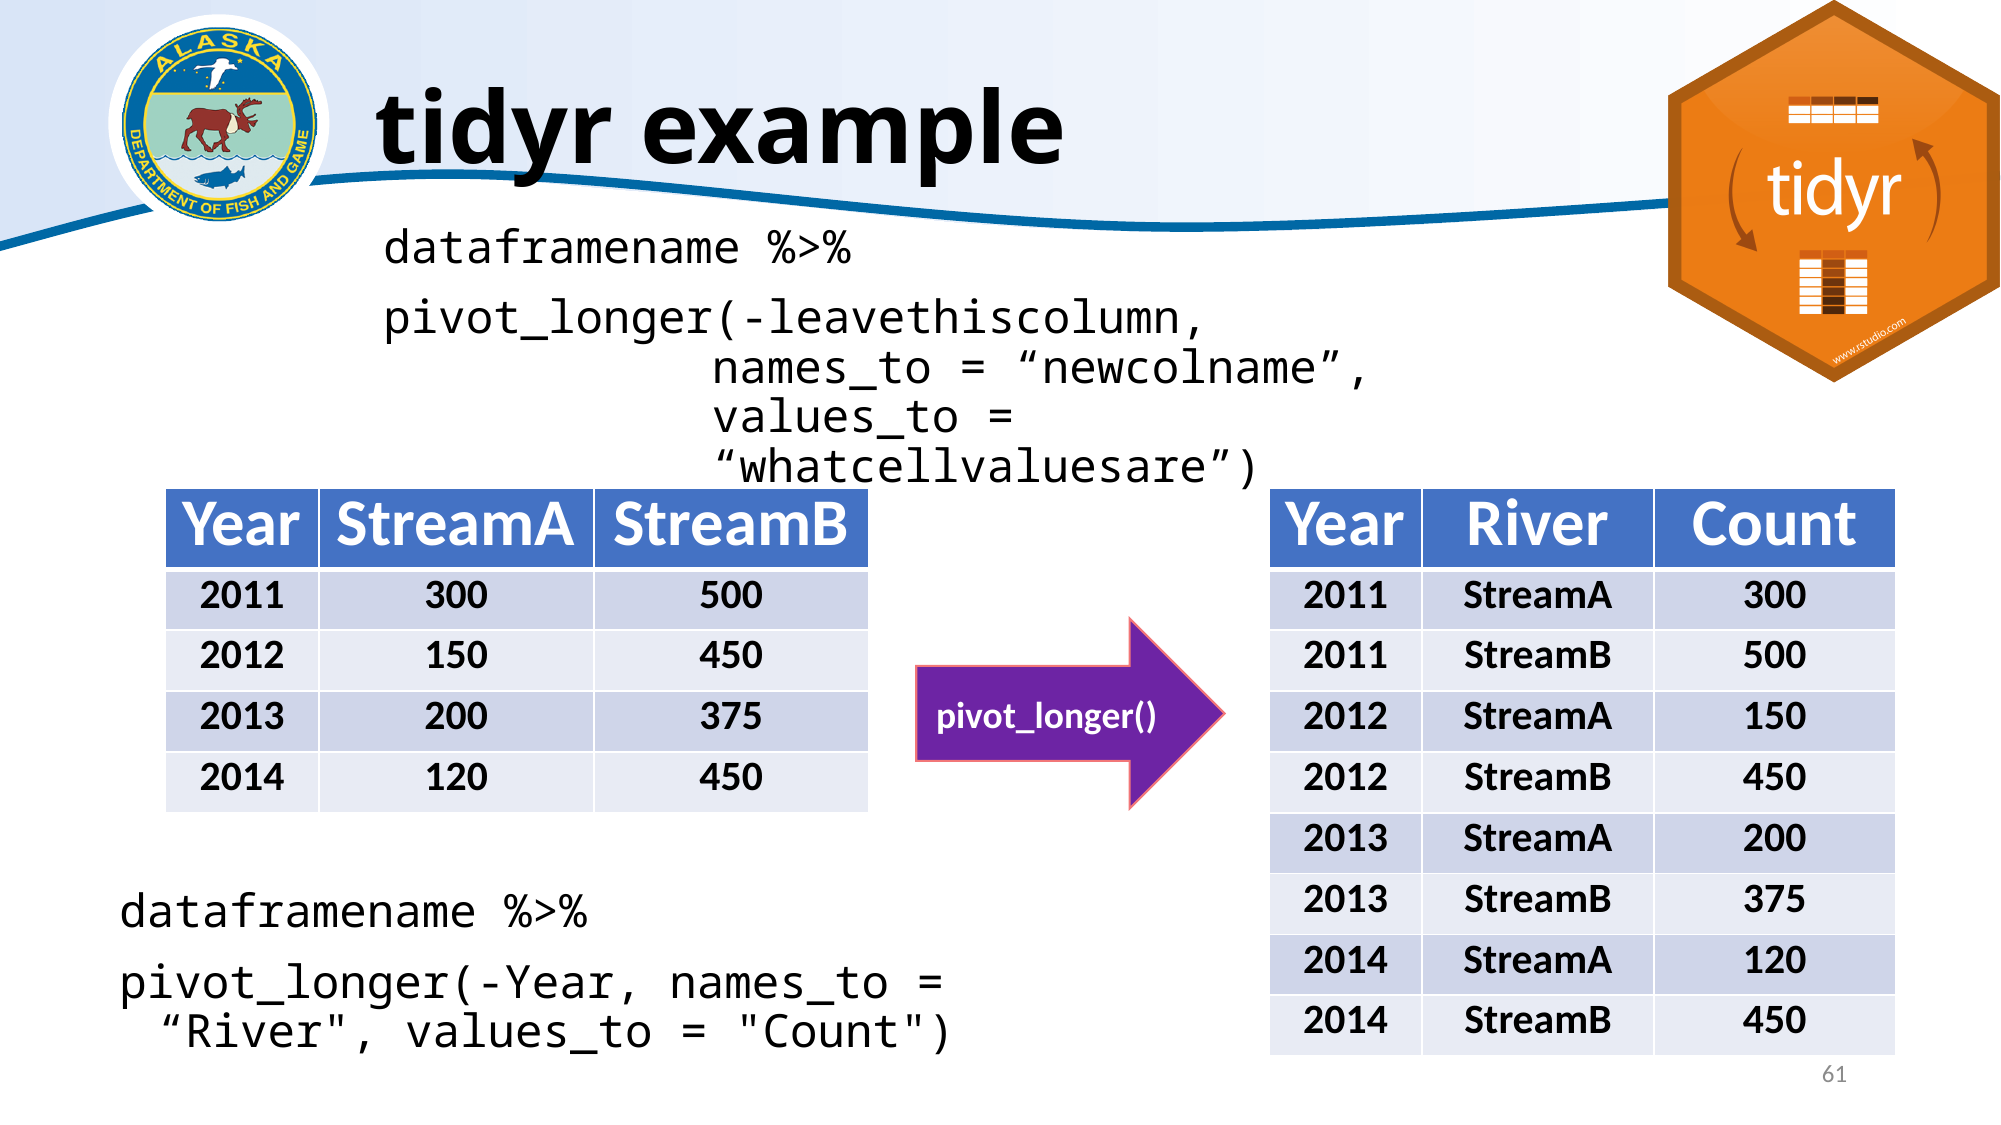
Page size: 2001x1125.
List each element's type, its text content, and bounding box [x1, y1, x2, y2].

table_cell StreamA [1423, 814, 1653, 873]
text_box dataframename %>% pivot_longer(-leavethiscolumn, names_to = “newcolname”, values_to = “whatcellvaluesare”) [368, 216, 1557, 531]
picture [30, 14, 408, 232]
table_cell 2012 [1270, 692, 1421, 751]
table_cell 500 [595, 572, 868, 629]
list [1668, 0, 2000, 384]
table_cell 2011 [1270, 572, 1421, 629]
table_cell 375 [595, 692, 868, 751]
table_cell 2014 [166, 753, 318, 812]
table_cell 150 [320, 631, 593, 690]
text_box dataframename %>% pivot_longer(-Year, names_to = “River", values_to = "Count") [104, 880, 1177, 1098]
table_cell StreamB [1423, 996, 1653, 1055]
table_cell 2011 [166, 572, 318, 629]
table_cell 300 [1655, 572, 1895, 629]
table_cell 2013 [1270, 874, 1421, 934]
table_cell 2011 [1270, 631, 1421, 690]
table_header StreamB [595, 489, 868, 567]
table_cell 300 [320, 572, 593, 629]
table_cell StreamA [1423, 692, 1653, 751]
table_header Count [1655, 489, 1895, 567]
table_cell 450 [595, 631, 868, 690]
table_cell 200 [1655, 814, 1895, 873]
table_cell StreamA [1423, 935, 1653, 994]
table_header Year [166, 489, 318, 567]
table_cell 200 [320, 692, 593, 751]
title tidyr example [359, 30, 1668, 232]
table_cell 120 [1655, 935, 1895, 994]
table_cell 150 [1655, 692, 1895, 751]
table_cell 2014 [1270, 996, 1421, 1055]
slide_number 61 [1412, 1057, 1863, 1103]
table_cell 2012 [1270, 753, 1421, 812]
table_cell 2012 [166, 631, 318, 690]
table_cell 2013 [166, 692, 318, 751]
table_header StreamA [320, 489, 593, 567]
table_header Year [1270, 489, 1421, 567]
table_cell StreamB [1423, 753, 1653, 812]
table_cell 120 [320, 753, 593, 812]
table_cell StreamB [1423, 631, 1653, 690]
table_cell StreamA [1423, 572, 1653, 629]
text_box pivot_longer() [915, 616, 1227, 811]
table_cell 500 [1655, 631, 1895, 690]
table_cell 450 [1655, 996, 1895, 1055]
table_cell 450 [1655, 753, 1895, 812]
table_cell StreamB [1423, 874, 1653, 934]
table_cell 375 [1655, 874, 1895, 934]
table_header River [1423, 489, 1653, 567]
table_cell 450 [595, 753, 868, 812]
table_cell 2014 [1270, 935, 1421, 994]
table_cell 2013 [1270, 814, 1421, 873]
